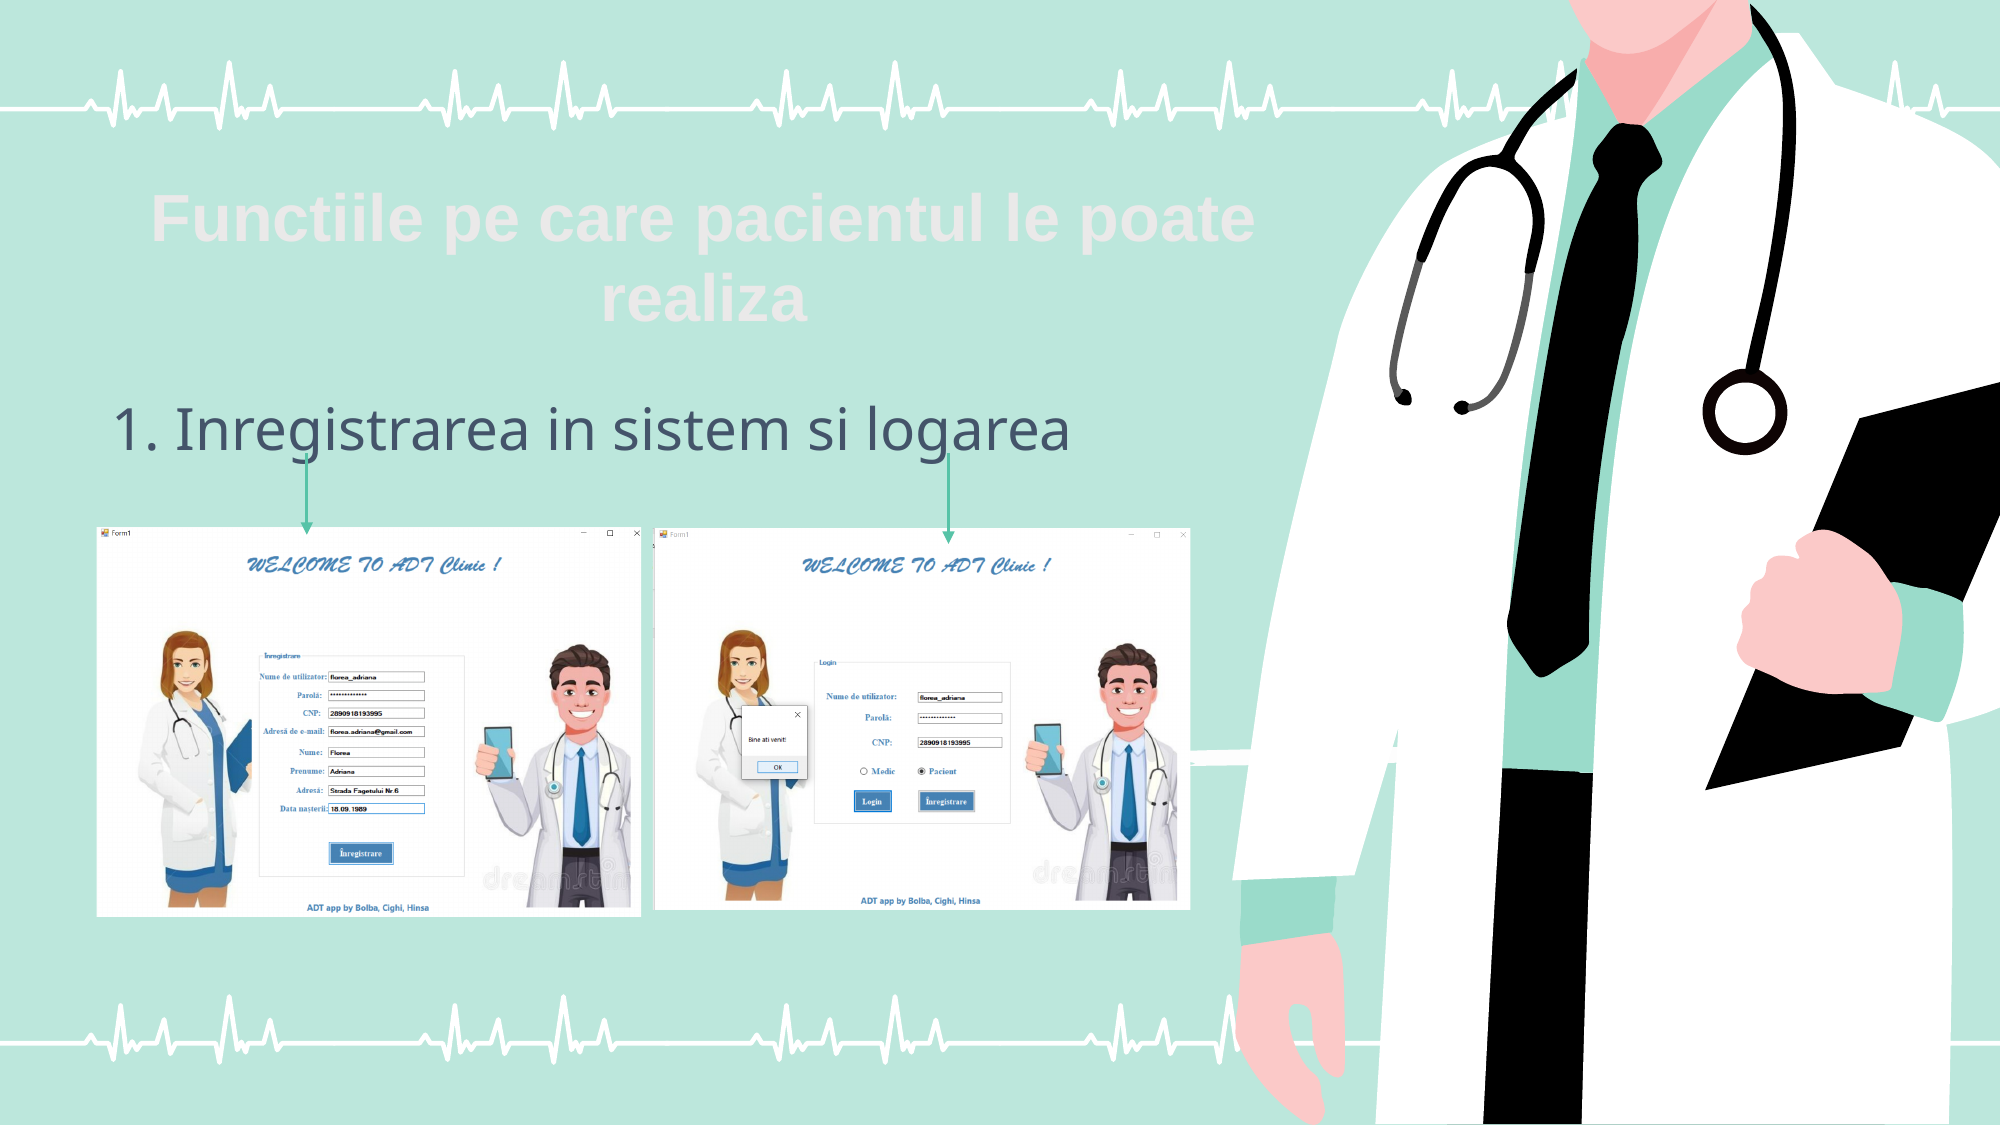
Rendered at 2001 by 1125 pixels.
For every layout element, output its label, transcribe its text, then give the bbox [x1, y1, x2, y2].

picture [652, 528, 1191, 910]
picture [96, 527, 642, 917]
text_box Functiile pe care pacientul le poate realiza [119, 166, 1232, 342]
text_box 1. Inregistrarea in sistem si logarea [97, 392, 1232, 478]
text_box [0, 996, 1232, 1063]
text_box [1232, 0, 2000, 1125]
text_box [0, 62, 1232, 129]
